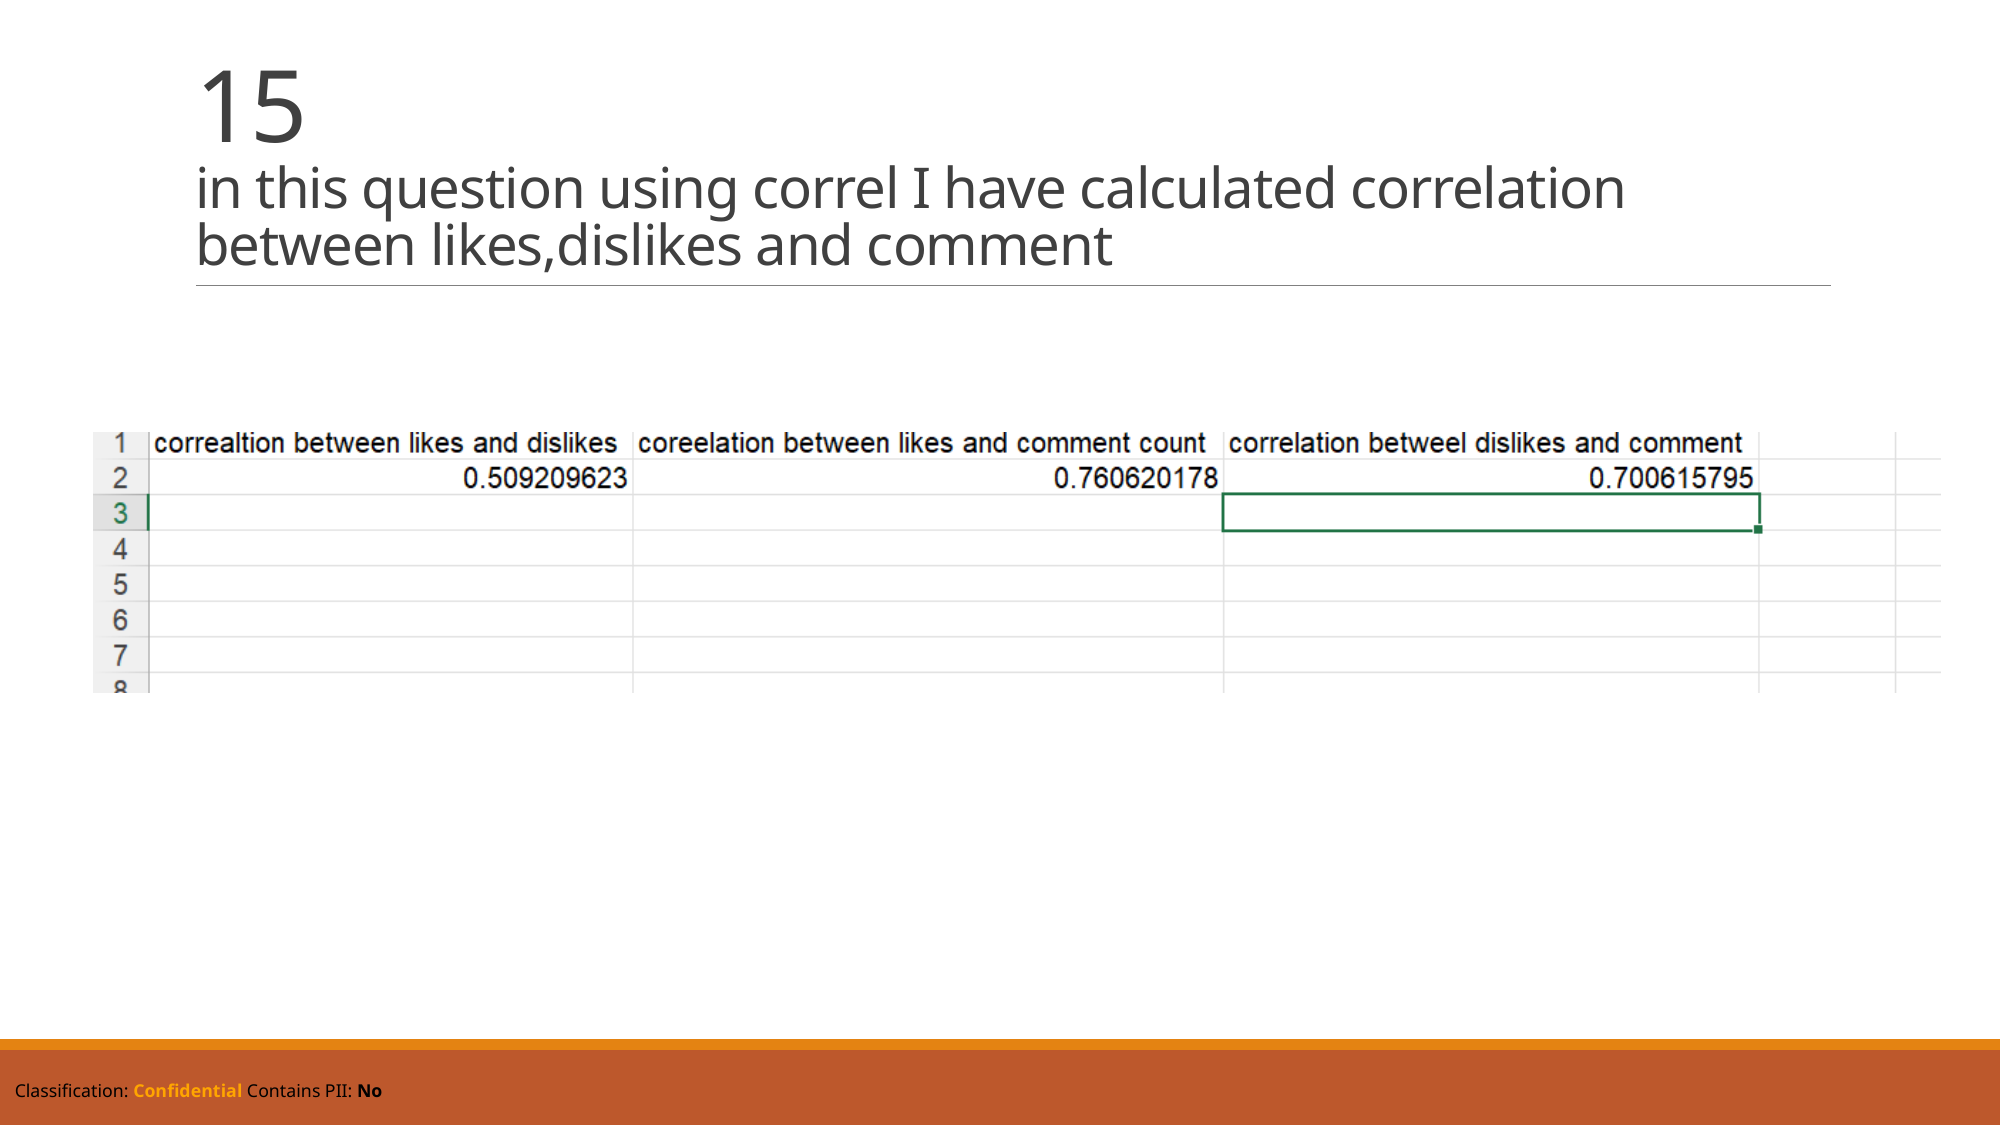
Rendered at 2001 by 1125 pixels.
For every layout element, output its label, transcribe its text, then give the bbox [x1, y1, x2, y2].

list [58, 431, 1942, 694]
title 15 in this question using correl I have calculated correlation between likes,dislikes and comment [180, 47, 1830, 285]
